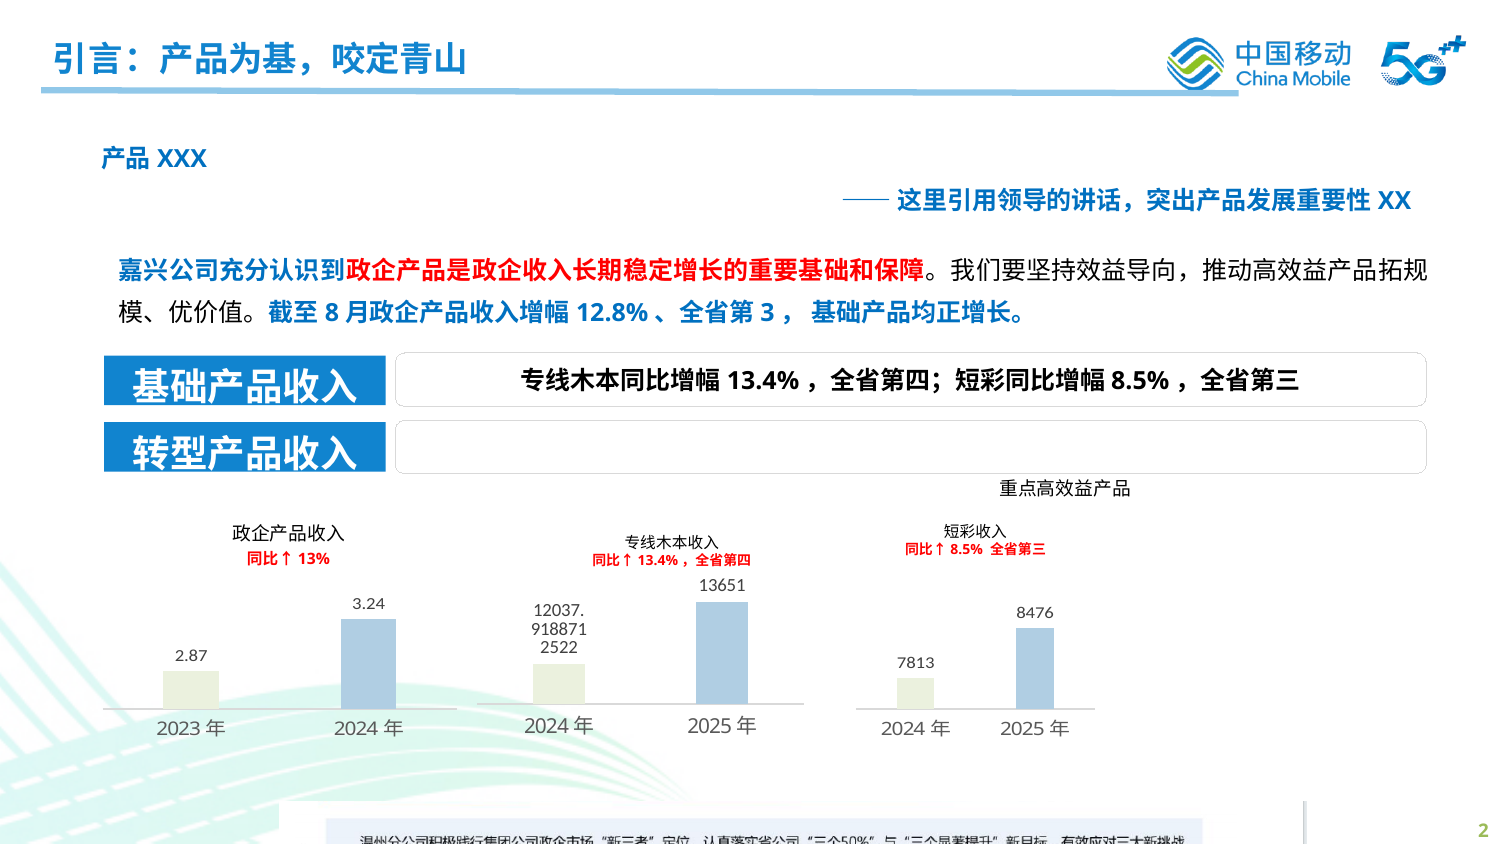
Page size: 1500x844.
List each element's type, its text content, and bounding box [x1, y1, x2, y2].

text_box 短彩收入 同比↑8.5% 全省第三 [876, 514, 1075, 588]
text_box 基础产品收入 [104, 355, 386, 406]
text_box 产品XXX ——这里引用领导的讲话，突出产品发展重要性XX [86, 123, 1427, 255]
text_box 专线木本收入 同比↑13.4%，全省第四 [575, 525, 769, 569]
text_box 引言：产品为基，咬定青山 [38, 29, 1307, 86]
text_box 转型产品收入 [104, 422, 386, 472]
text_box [41, 90, 1239, 94]
text_box 政企产品收入 同比↑13% [174, 507, 403, 576]
text_box [395, 420, 1427, 474]
chart [73, 569, 1115, 741]
text_box 重点高效益产品 [951, 474, 1179, 507]
text_box 专线木本同比增幅13.4%，全省第四；短彩同比增幅8.5%，全省第三 [395, 352, 1427, 407]
picture [1144, 6, 1495, 117]
picture [0, 507, 1307, 844]
text_box 嘉兴公司充分认识到政企产品是政企收入长期稳定增长的重要基础和保障。我们要坚持效益导向，推动高效益产品拓规模、优价值。截至8月政企产品收入增幅12.8%、全省第3， 基础产品均正增长。 [104, 235, 1444, 335]
